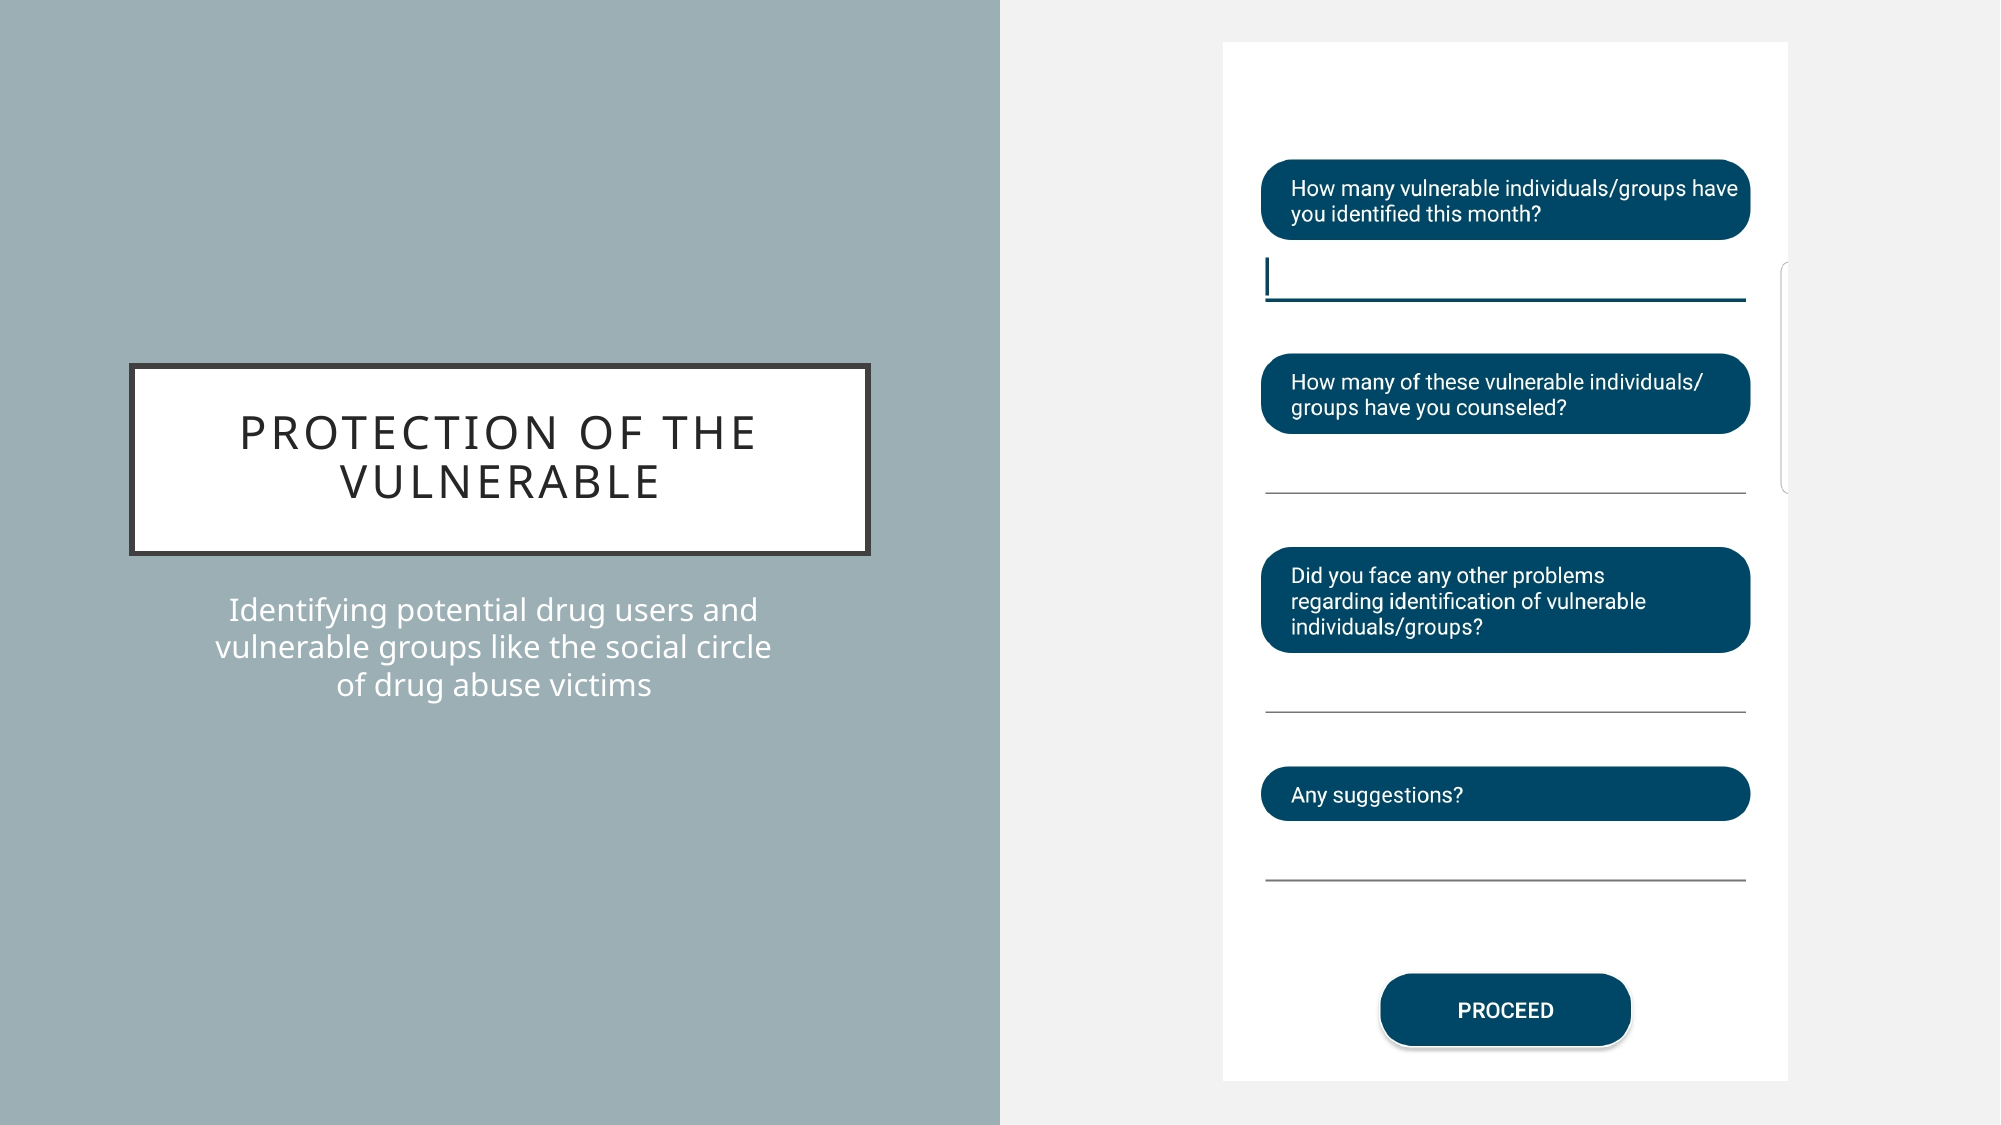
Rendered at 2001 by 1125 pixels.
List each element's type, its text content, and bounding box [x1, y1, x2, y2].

picture [1223, 42, 1788, 1081]
title PROTECTION of the vulnerable [129, 363, 871, 556]
list Identifying potential drug users and vulnerable groups like the social circle of drug abuse victims [183, 582, 806, 943]
